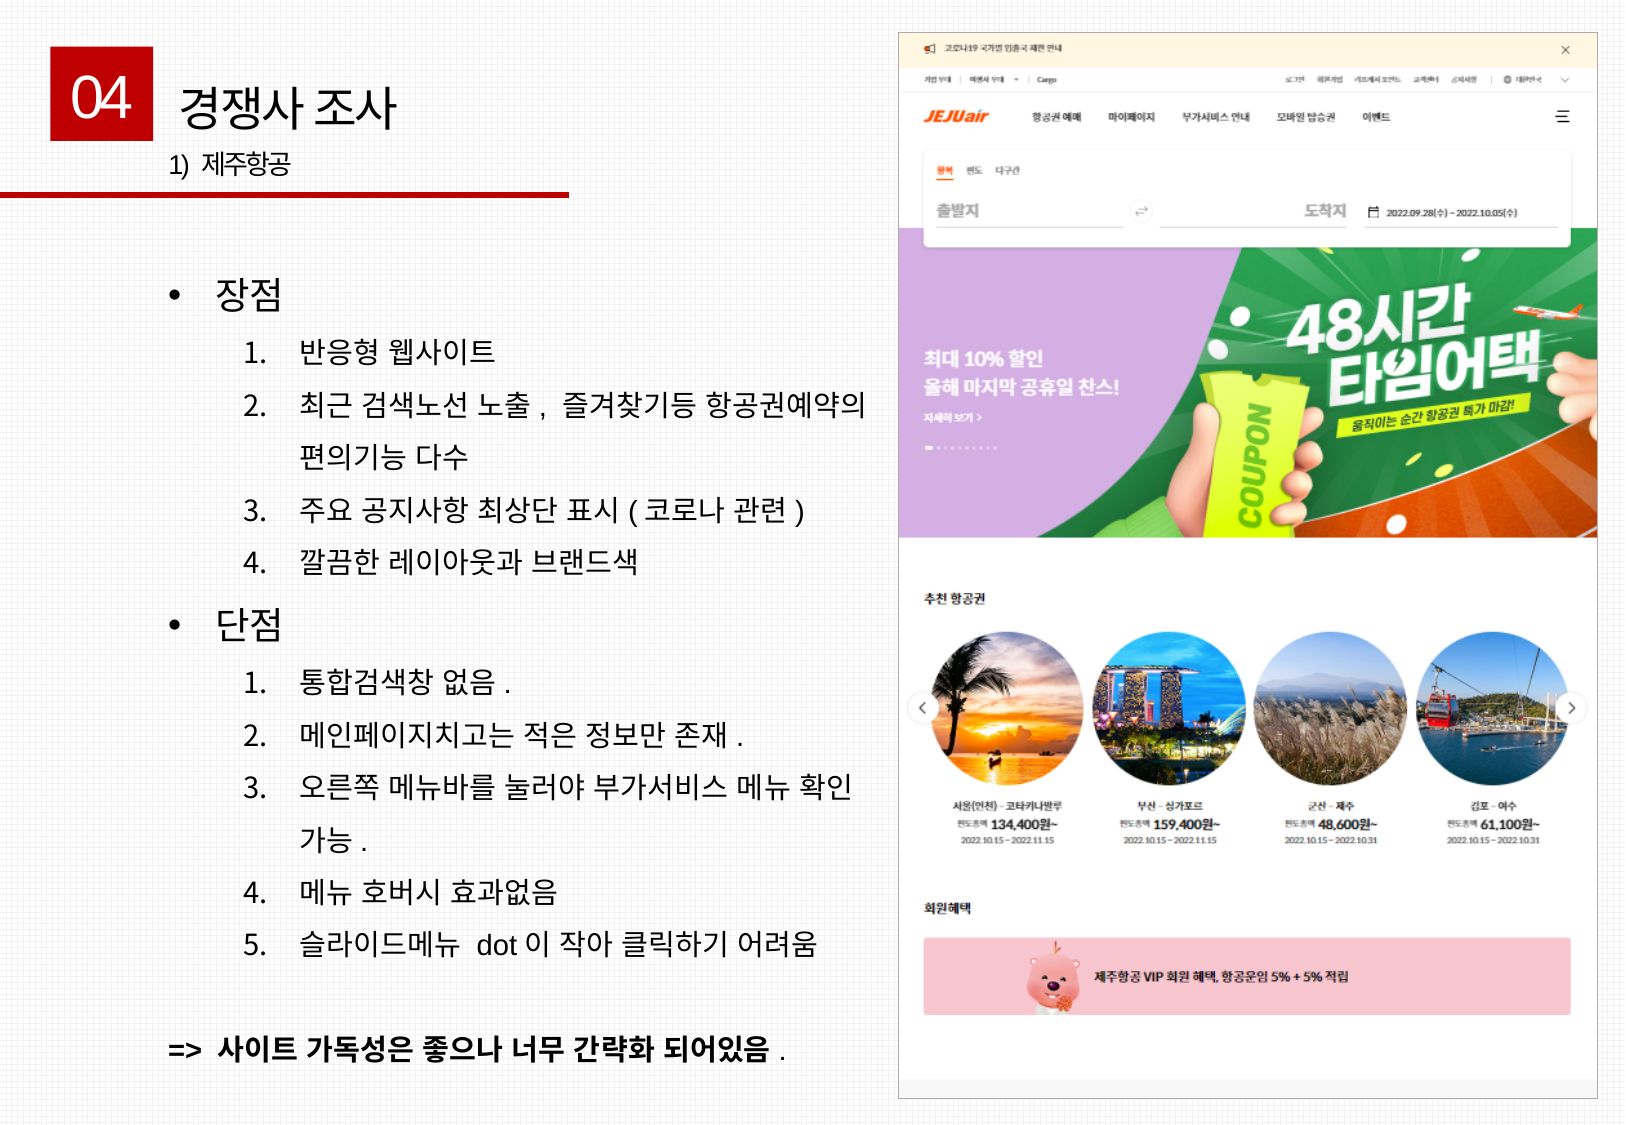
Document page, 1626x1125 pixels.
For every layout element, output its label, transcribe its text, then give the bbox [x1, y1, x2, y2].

text_box 장점 반응형 웹사이트 최근 검색노선 노출, 즐겨찾기등 항공권예약의 편의기능 다수 주요 공지사항 최상단 표시(코로나 관련) 깔끔한 레이아웃과 브랜드색 단점 통합검색창 없음. 메인페이지치고는 적은 정보만 존재. 오른쪽 메뉴바를 눌러야 부가서비스 메뉴 확인 가능. 메뉴 호버시 효과없음 슬라이드메뉴 dot이 작아 클릭하기 어려움 => 사이트 가독성은 좋으나 너무 간략화 되어있음. [153, 242, 897, 1074]
picture [897, 32, 1598, 1099]
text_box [50, 46, 425, 189]
